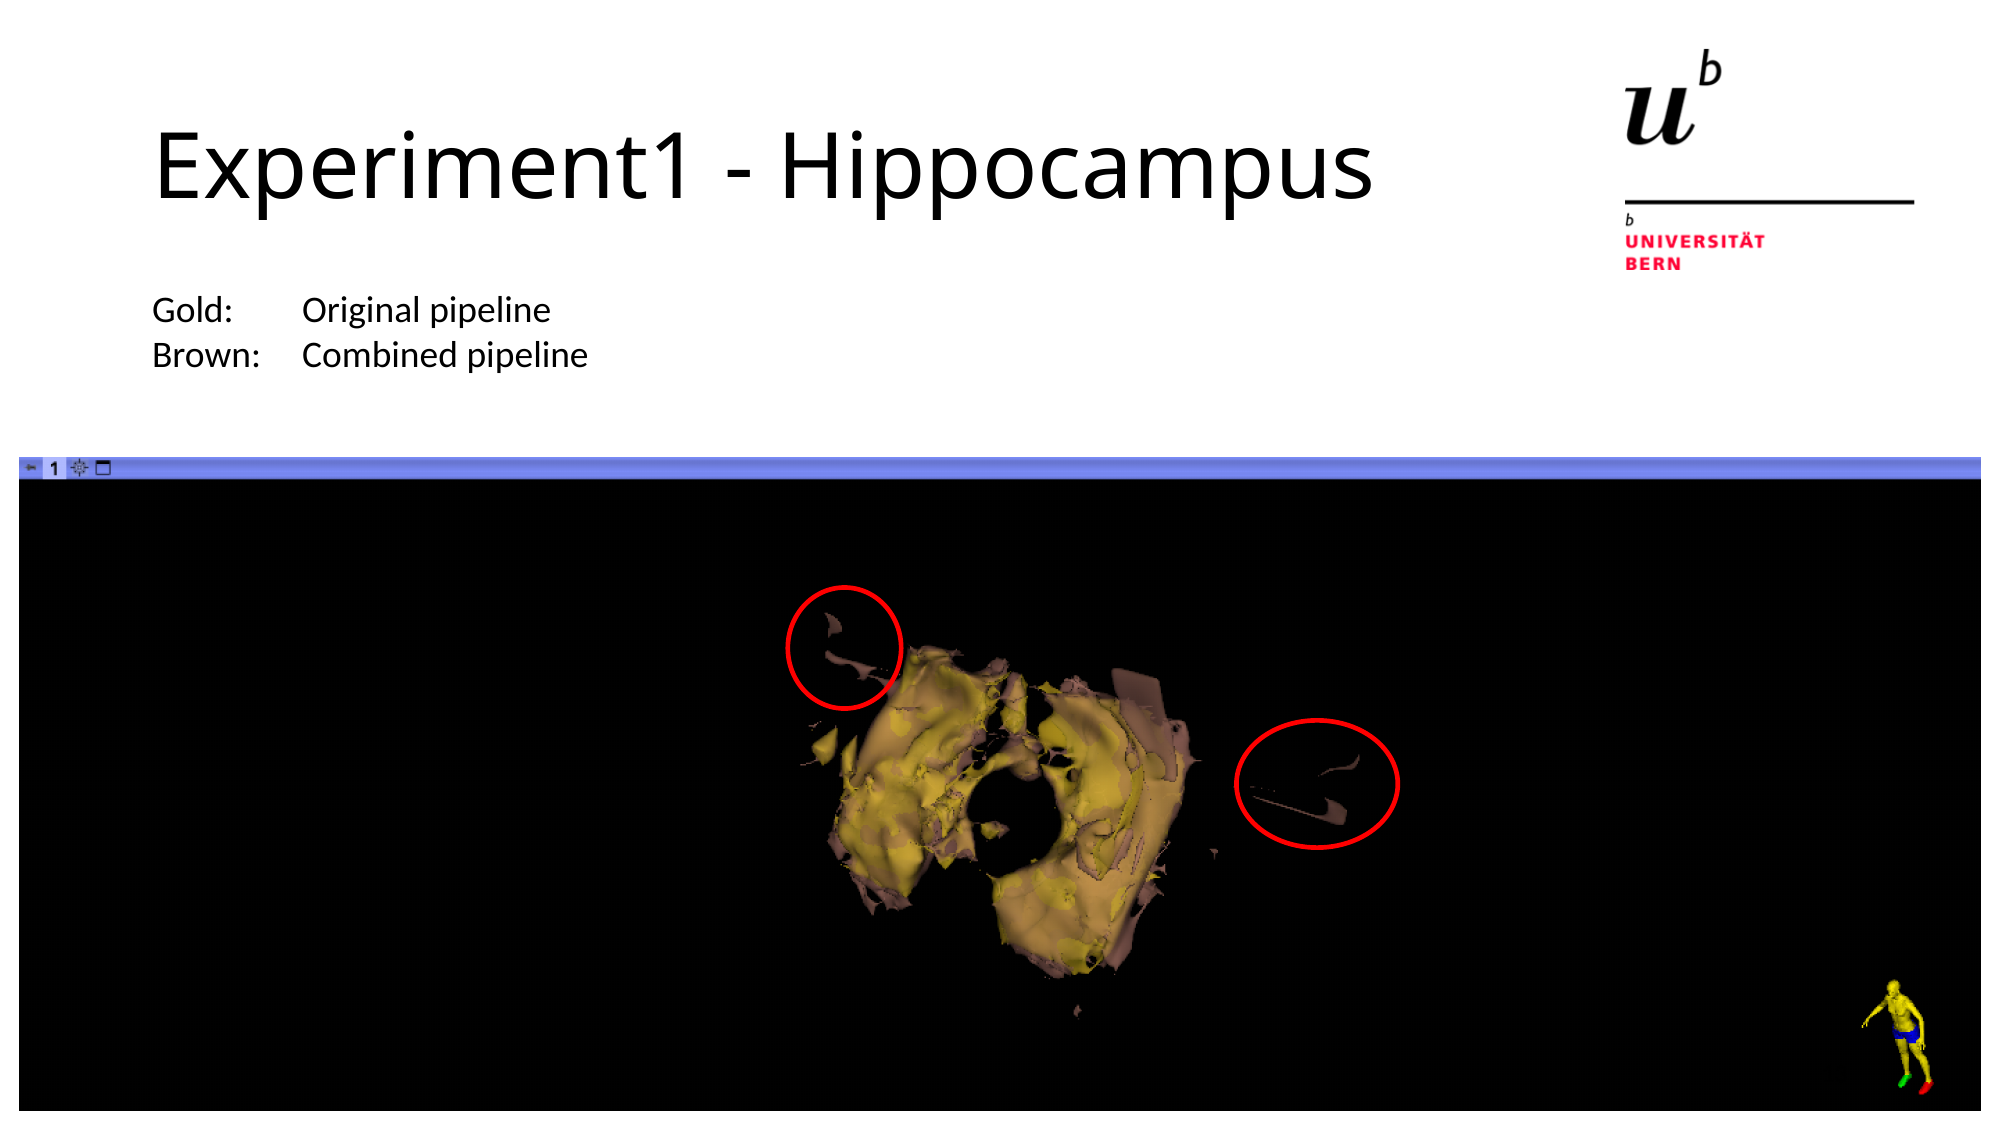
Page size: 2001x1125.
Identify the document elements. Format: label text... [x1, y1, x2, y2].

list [18, 457, 1981, 1111]
picture [1625, 0, 2000, 270]
text_box Gold: Original pipeline Brown: Combined pipeline [137, 277, 1863, 382]
title Experiment1 - Hippocampus [137, 59, 1863, 277]
